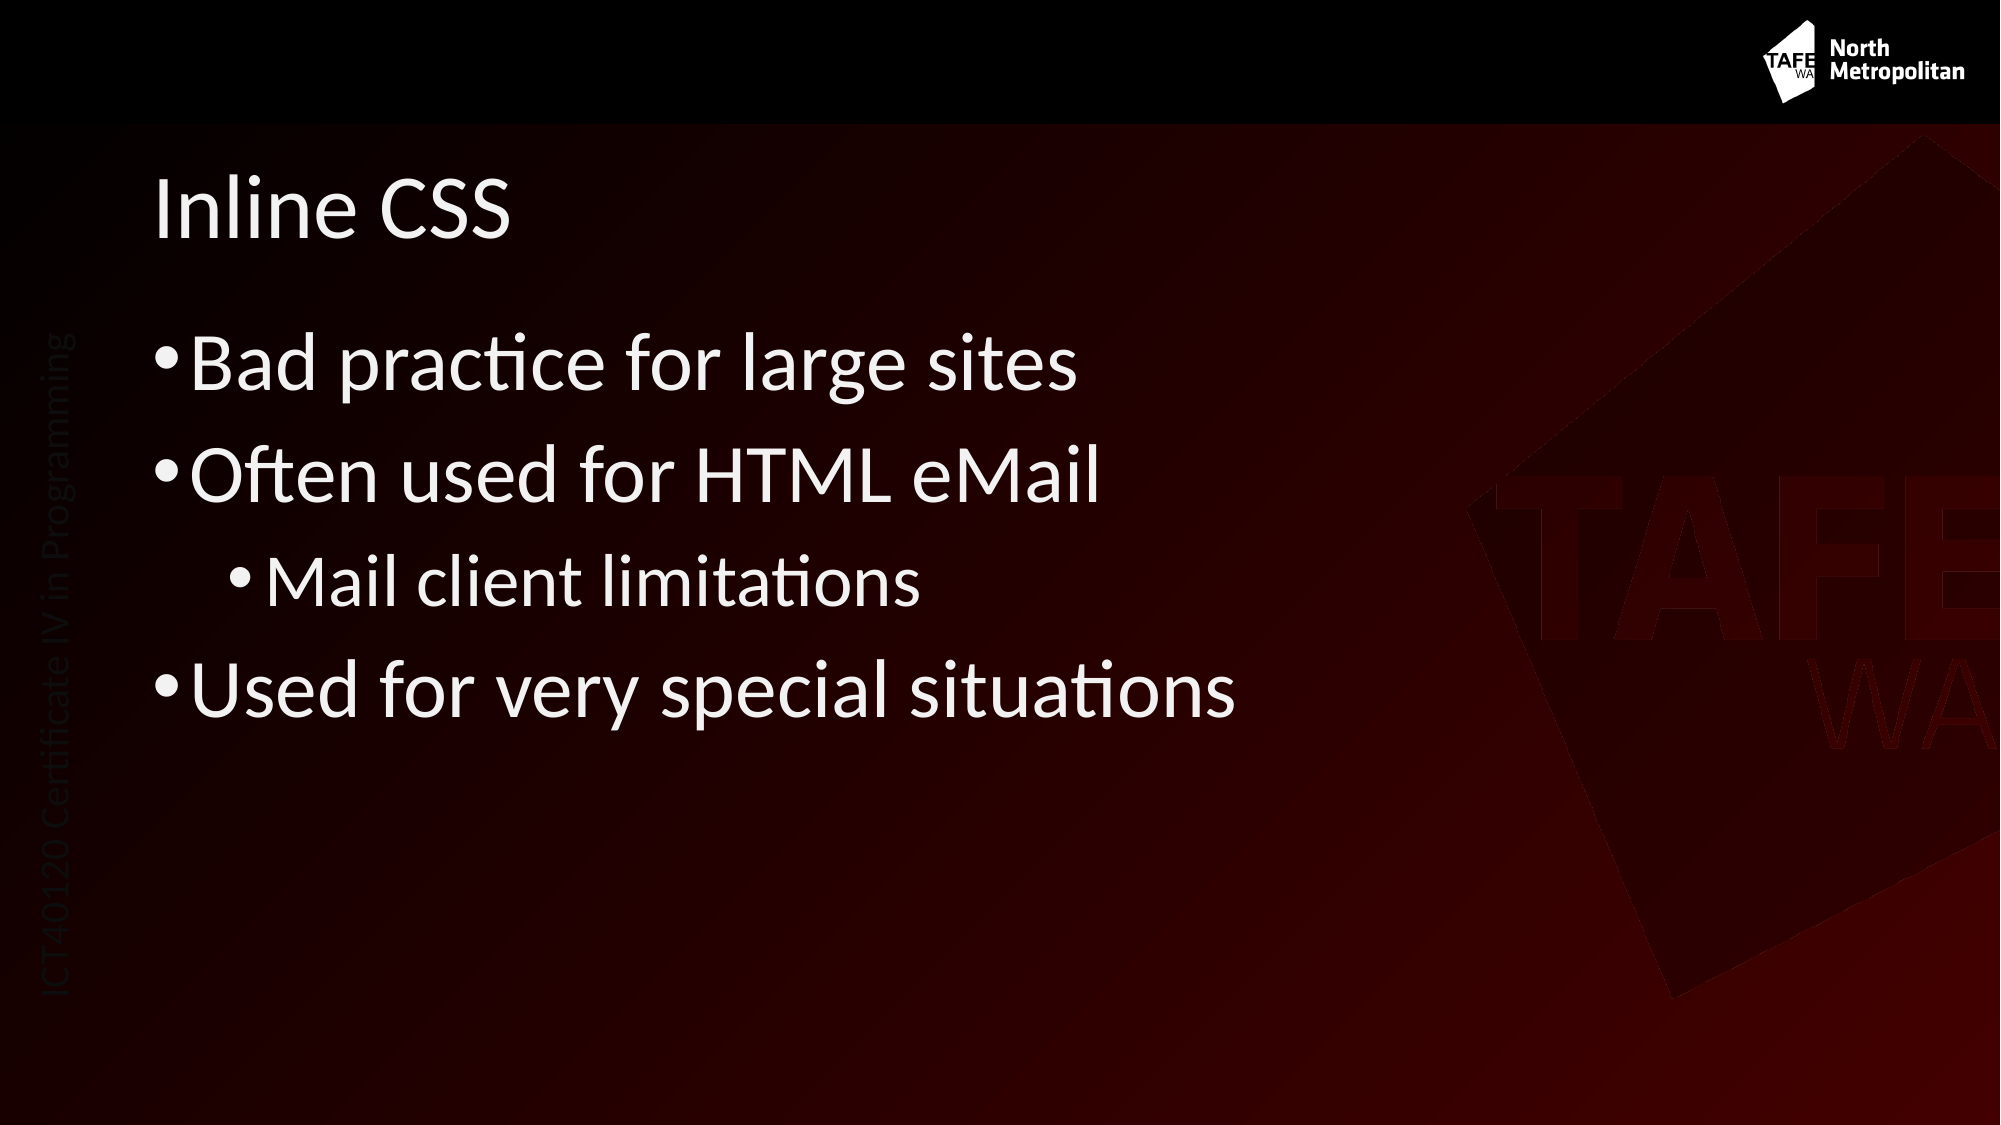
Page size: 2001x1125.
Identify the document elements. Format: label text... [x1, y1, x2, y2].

picture [0, 0, 2000, 124]
title Inline CSS [137, 126, 1863, 278]
list Bad practice for large sites Often used for HTML eMail Mail client limitations Used for very special situations [137, 299, 1863, 1014]
